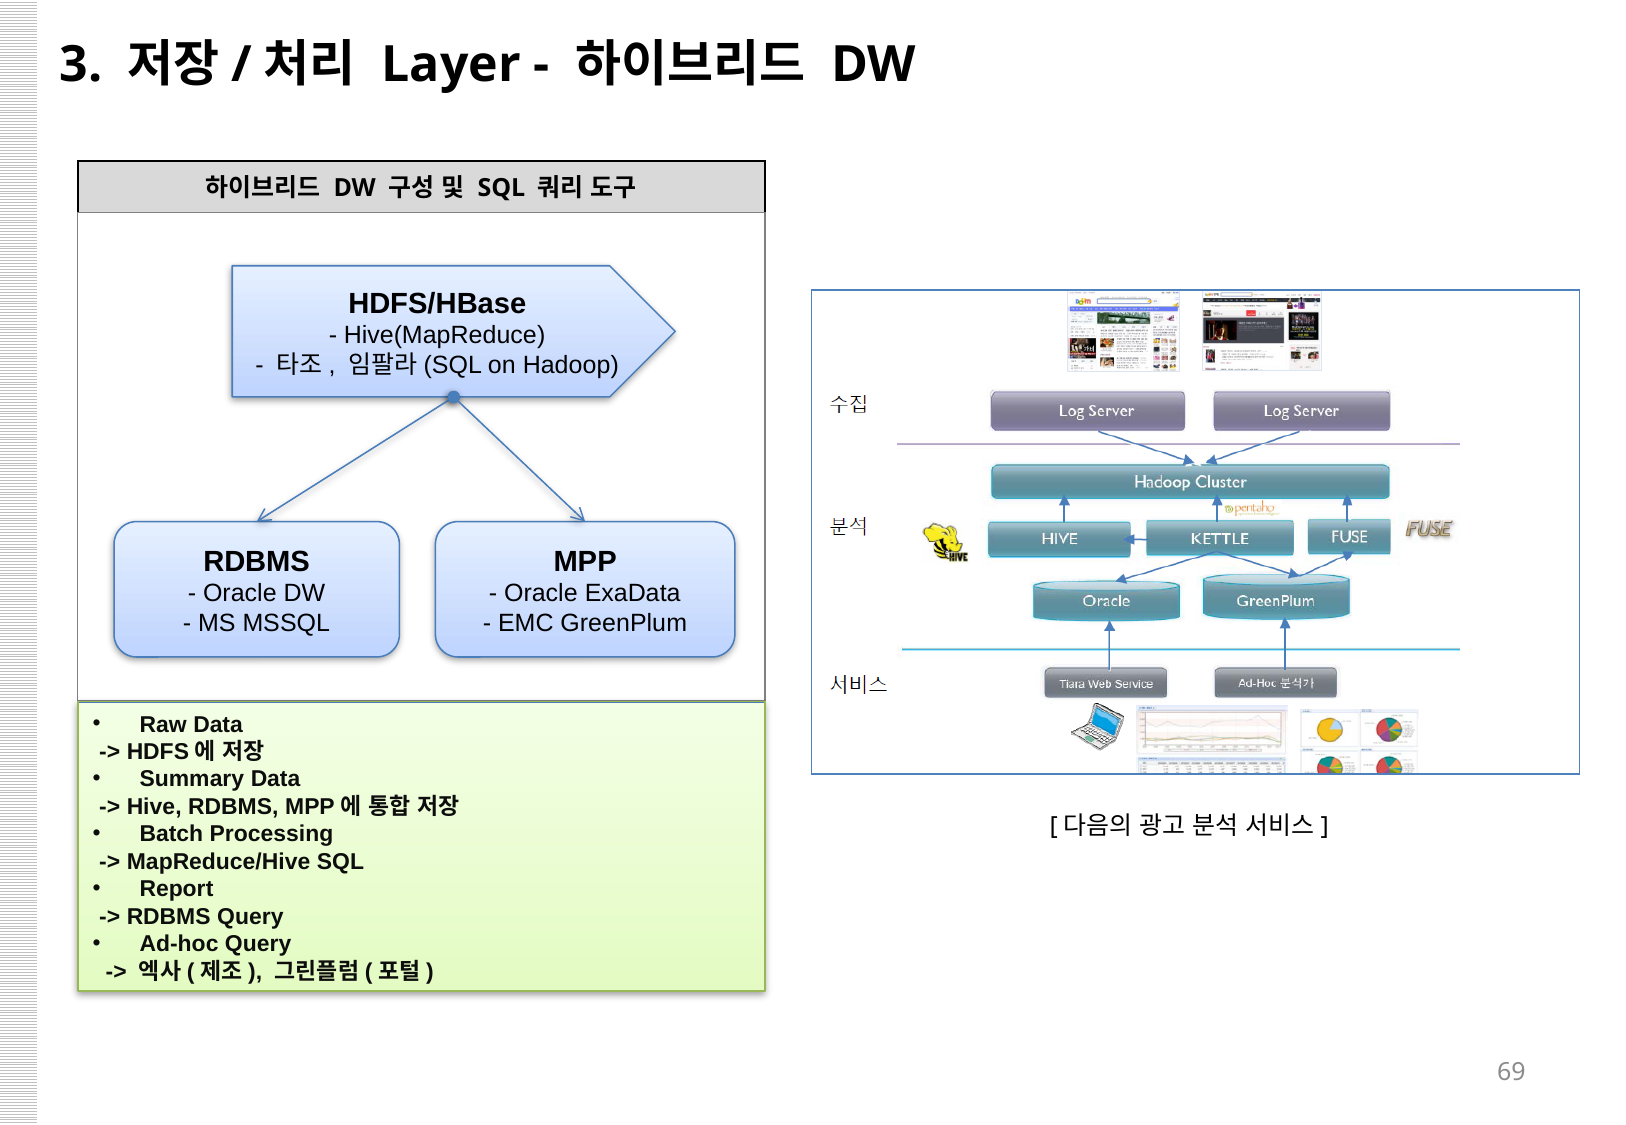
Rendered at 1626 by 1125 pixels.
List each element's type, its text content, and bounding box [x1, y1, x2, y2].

text_box Raw Data -> HDFS에 저장 Summary Data -> Hive, RDBMS, MPP에 통합 저장 Batch Processing -> MapReduce/Hive SQL Report -> RDBMS Query Ad-hoc Query -> 엑사(제조), 그린플럼(포털) [77, 701, 766, 992]
text_box [77, 212, 766, 700]
picture [812, 290, 1579, 774]
text_box [다음의 광고 분석 서비스] [1034, 802, 1344, 848]
text_box 3. 저장/처리 Layer - 하이브리드 DW [44, 23, 1508, 114]
text_box 하이브리드 DW 구성 및 SQL 쿼리 도구 [77, 160, 766, 212]
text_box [113, 265, 736, 658]
